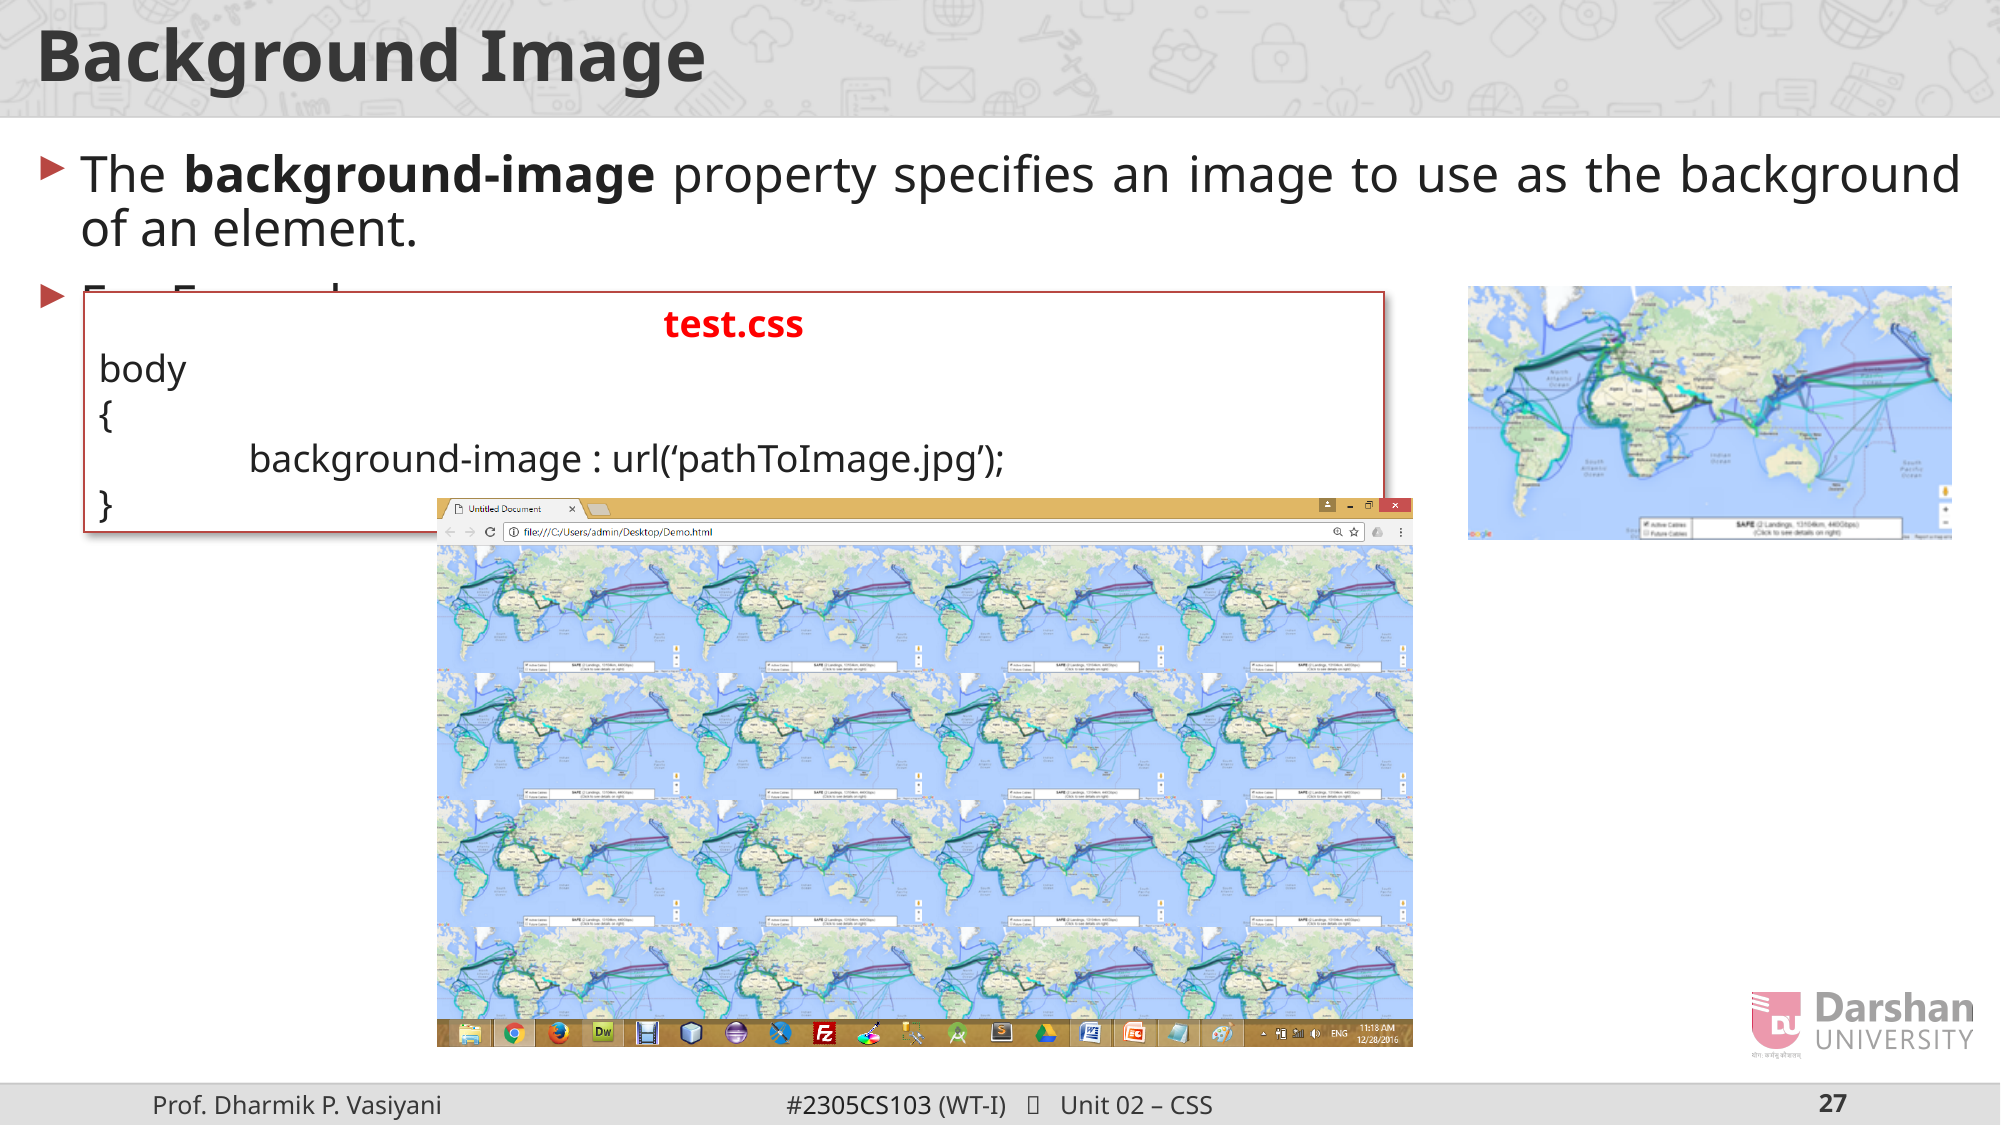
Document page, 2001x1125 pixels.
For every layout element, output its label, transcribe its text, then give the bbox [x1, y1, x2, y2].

picture [437, 498, 1413, 1047]
list The background-image property specifies an image to use as the background of an element. For Example, [21, 141, 1979, 1059]
title Background Image [0, 0, 2000, 117]
text_box test.css body { background-image : url(‘pathToImage.jpg’); } [83, 291, 1385, 533]
picture [1468, 286, 1952, 540]
